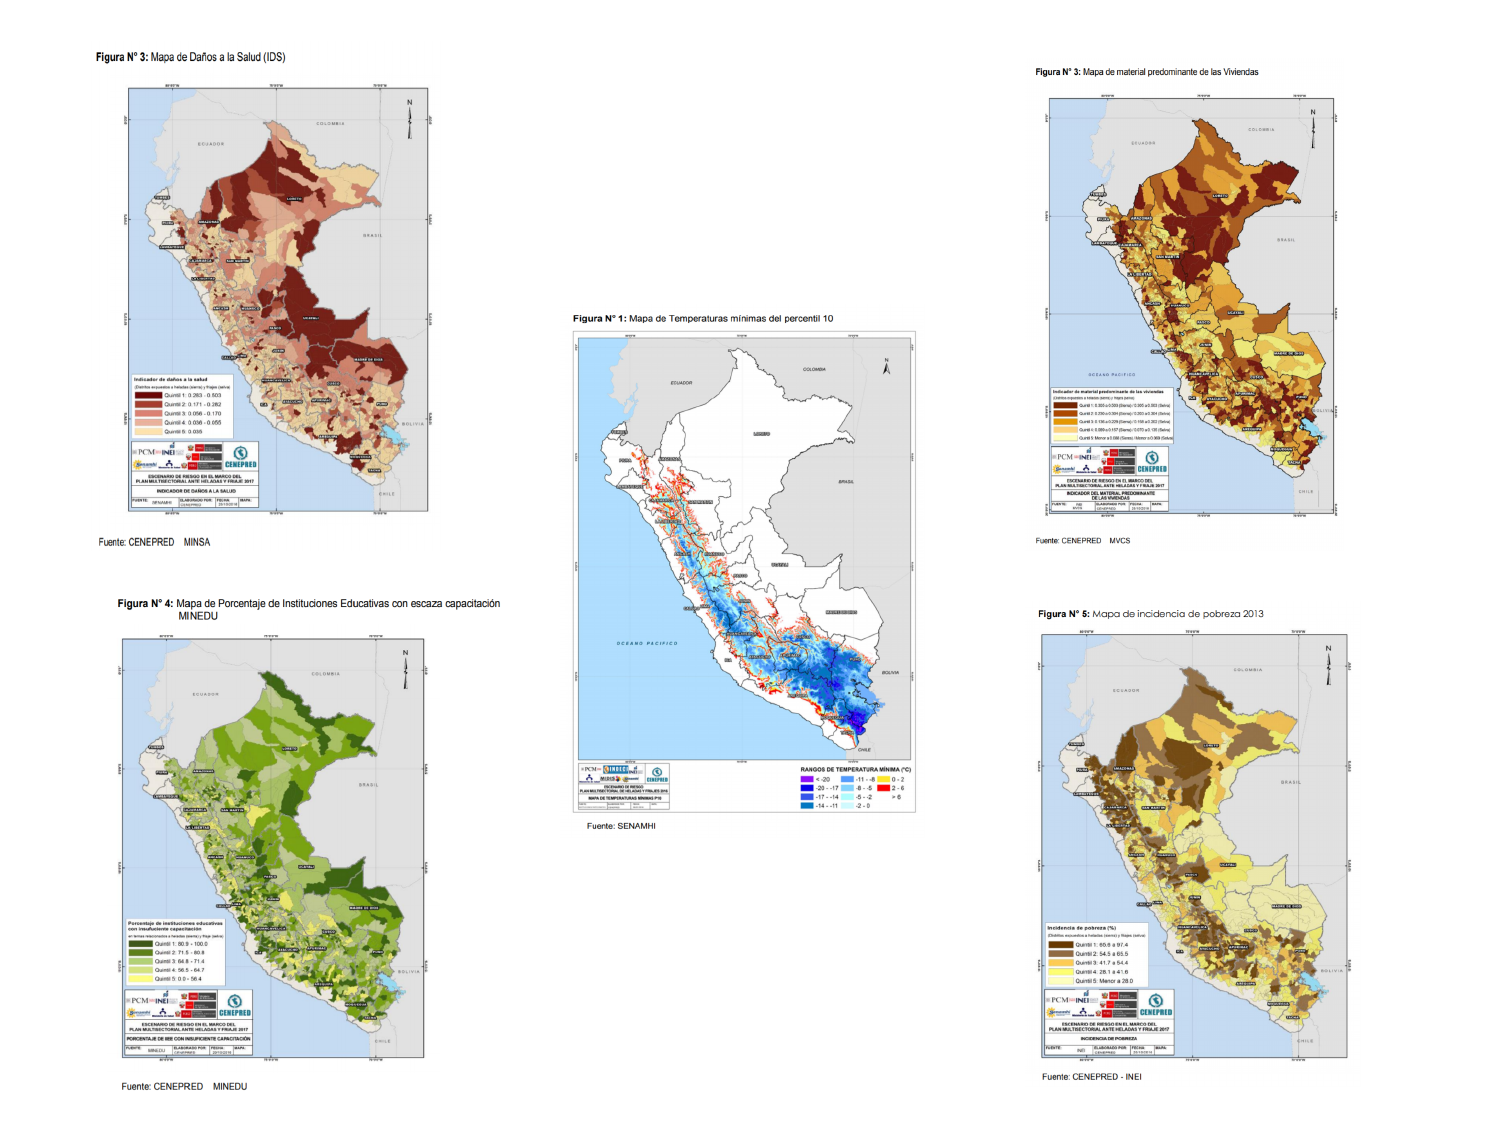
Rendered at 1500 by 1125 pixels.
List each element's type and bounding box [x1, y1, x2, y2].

picture [1025, 58, 1344, 551]
picture [1025, 601, 1361, 1087]
picture [107, 591, 518, 1097]
picture [560, 304, 925, 838]
picture [83, 41, 441, 551]
